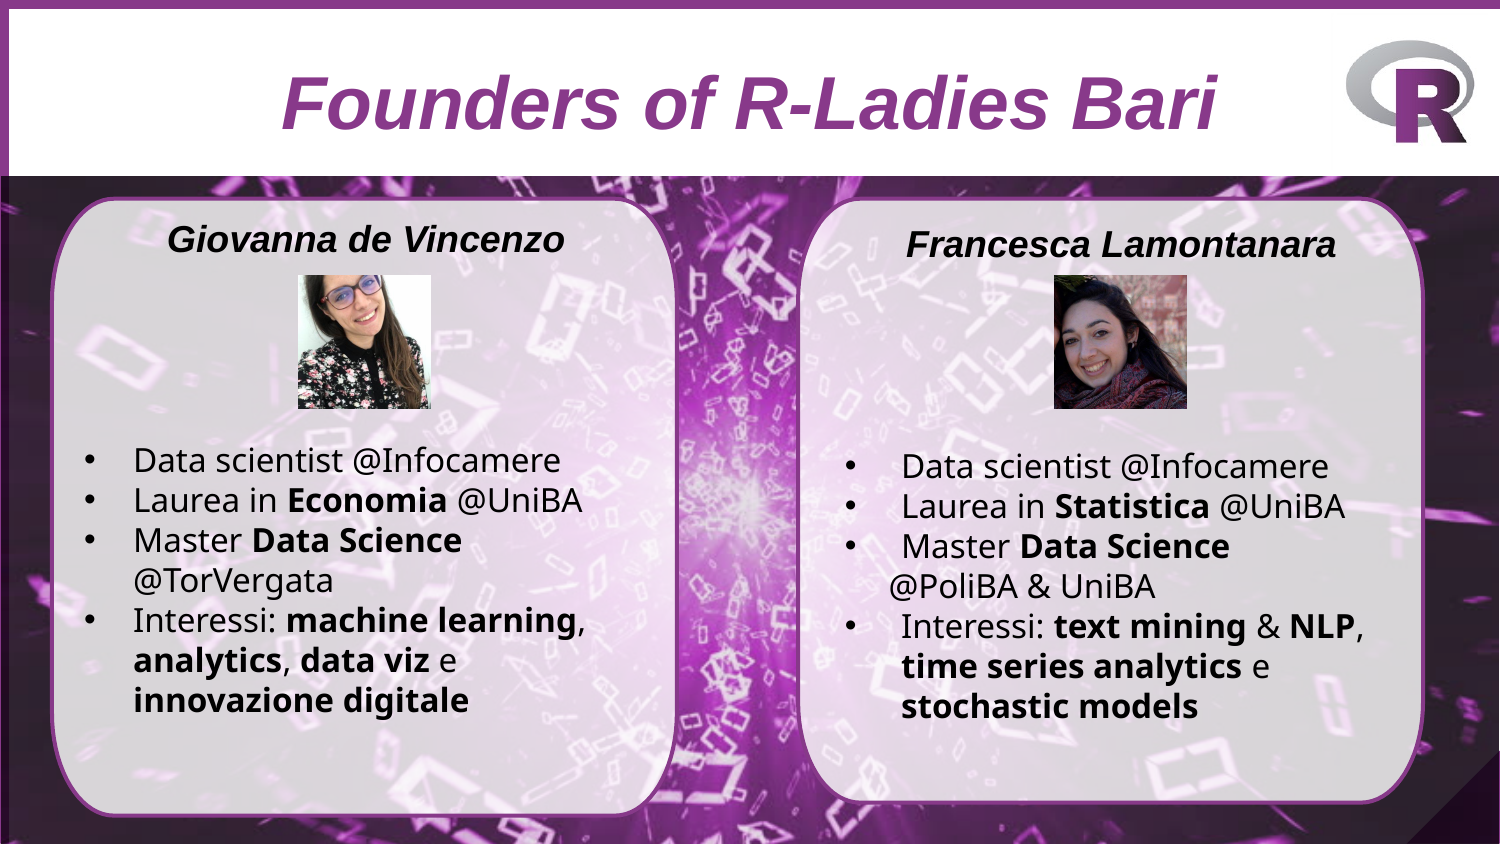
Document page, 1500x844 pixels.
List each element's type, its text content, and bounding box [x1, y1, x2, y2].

title Founders of R-Ladies Bari [90, 54, 1410, 163]
picture [0, 175, 1499, 844]
text_box [1331, 13, 1488, 170]
